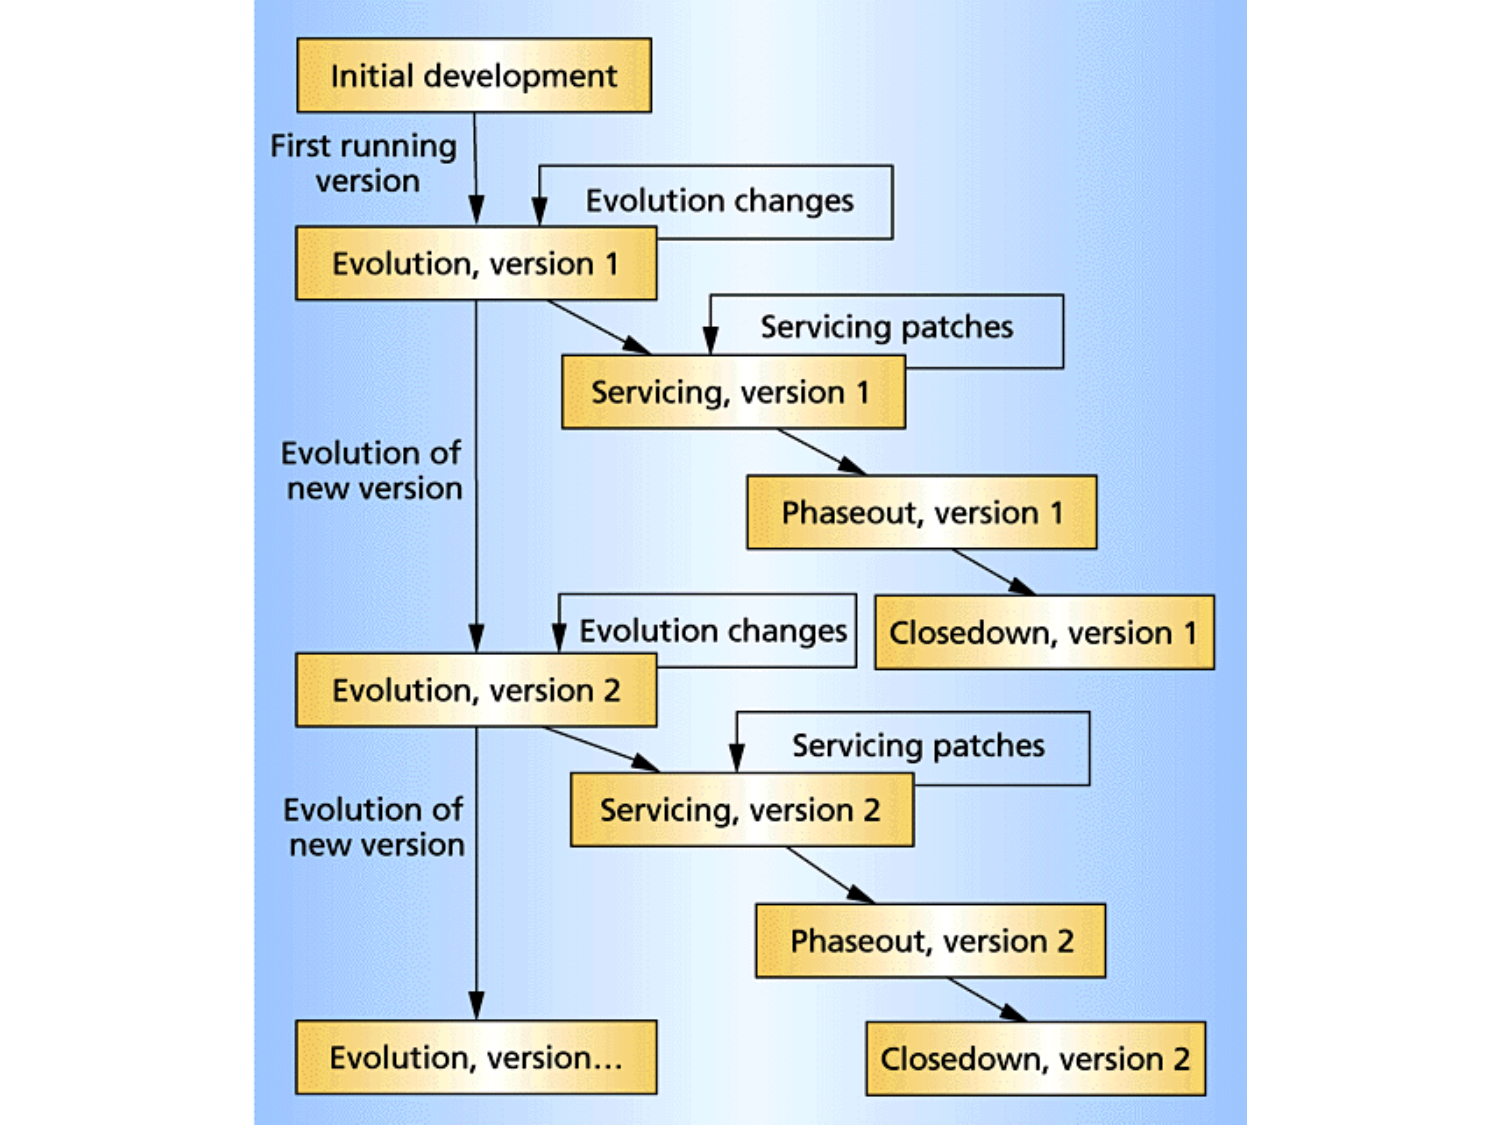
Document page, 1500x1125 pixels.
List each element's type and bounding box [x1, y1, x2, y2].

picture [253, 0, 1247, 1125]
